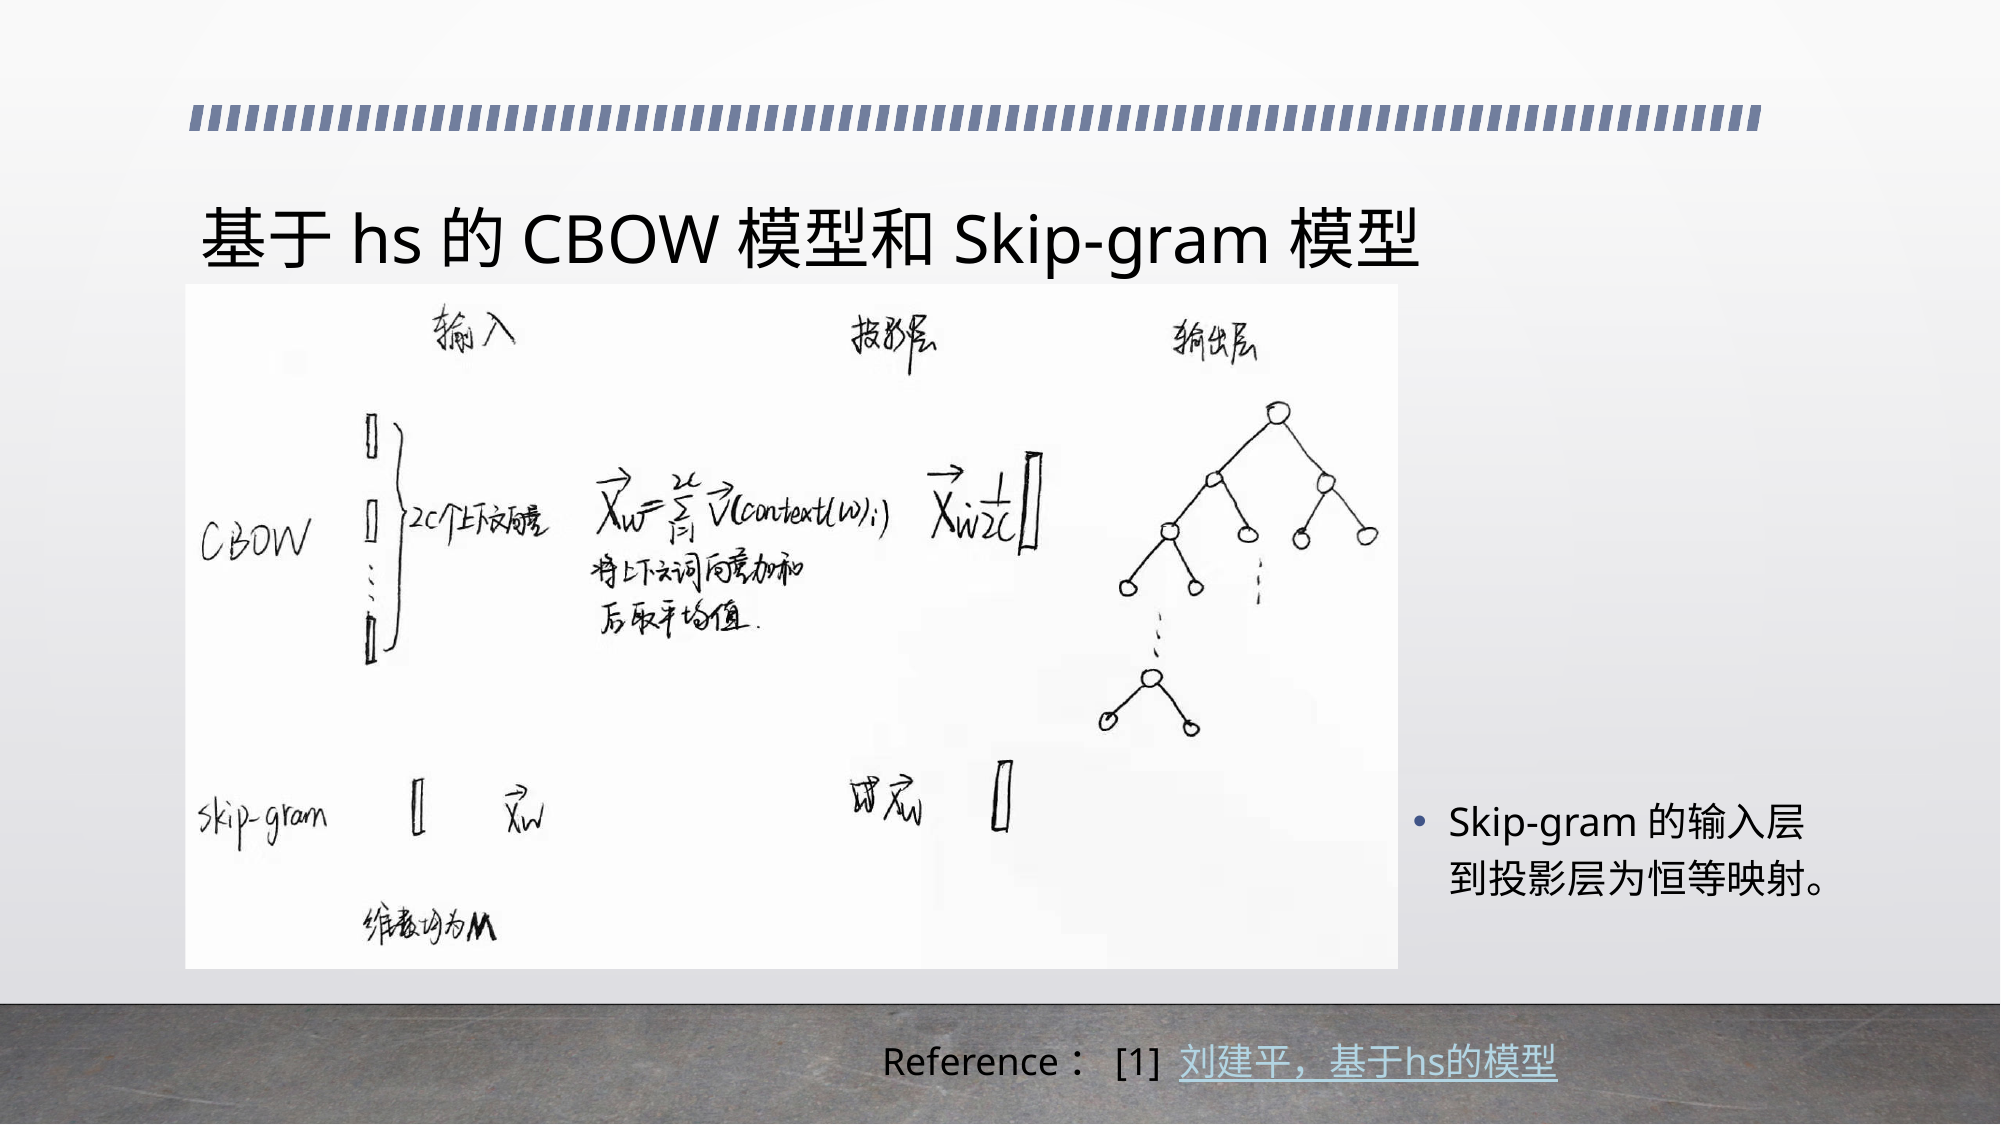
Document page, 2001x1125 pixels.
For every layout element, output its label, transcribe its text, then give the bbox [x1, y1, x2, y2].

picture [0, 1004, 2000, 1124]
title 基于hs的CBOW模型和Skip-gram模型 [185, 156, 1761, 328]
text_box Reference：[1] 刘建平，基于hs的模型 [867, 1030, 1905, 1100]
text_box Skip-gram的输入层到投影层为恒等映射。 [1399, 328, 1825, 969]
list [185, 283, 1399, 969]
